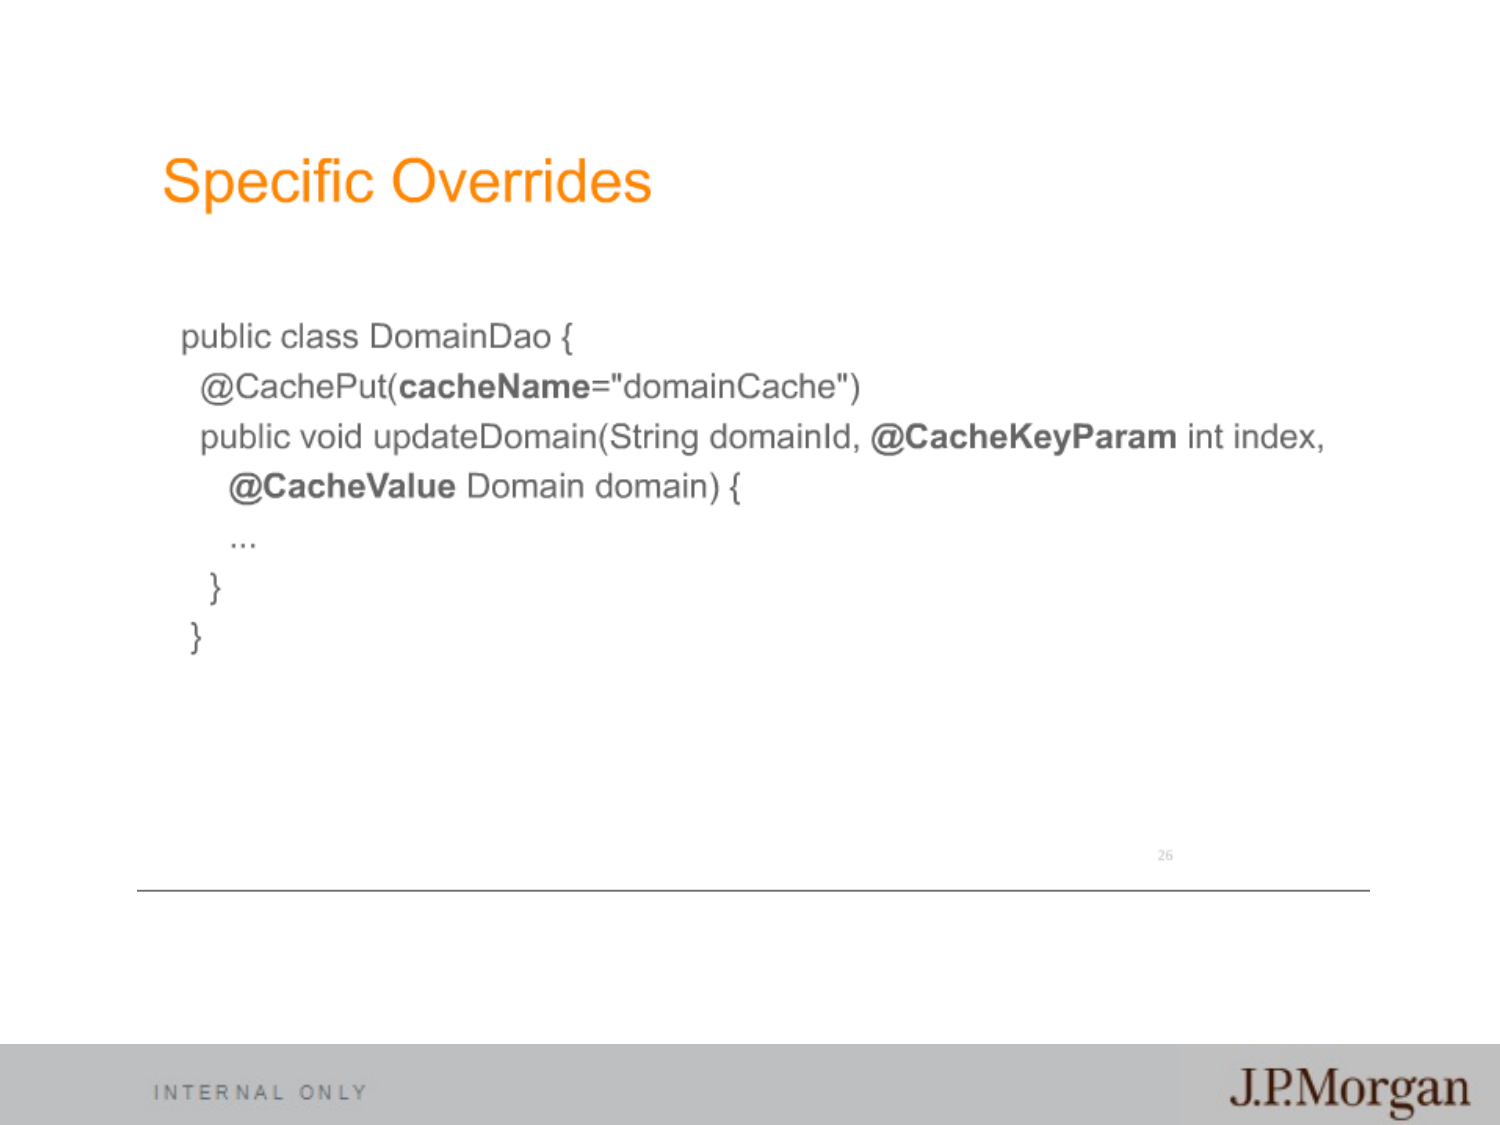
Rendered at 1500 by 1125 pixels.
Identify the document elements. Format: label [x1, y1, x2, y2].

picture [137, 124, 1370, 896]
picture [0, 1044, 1500, 1125]
